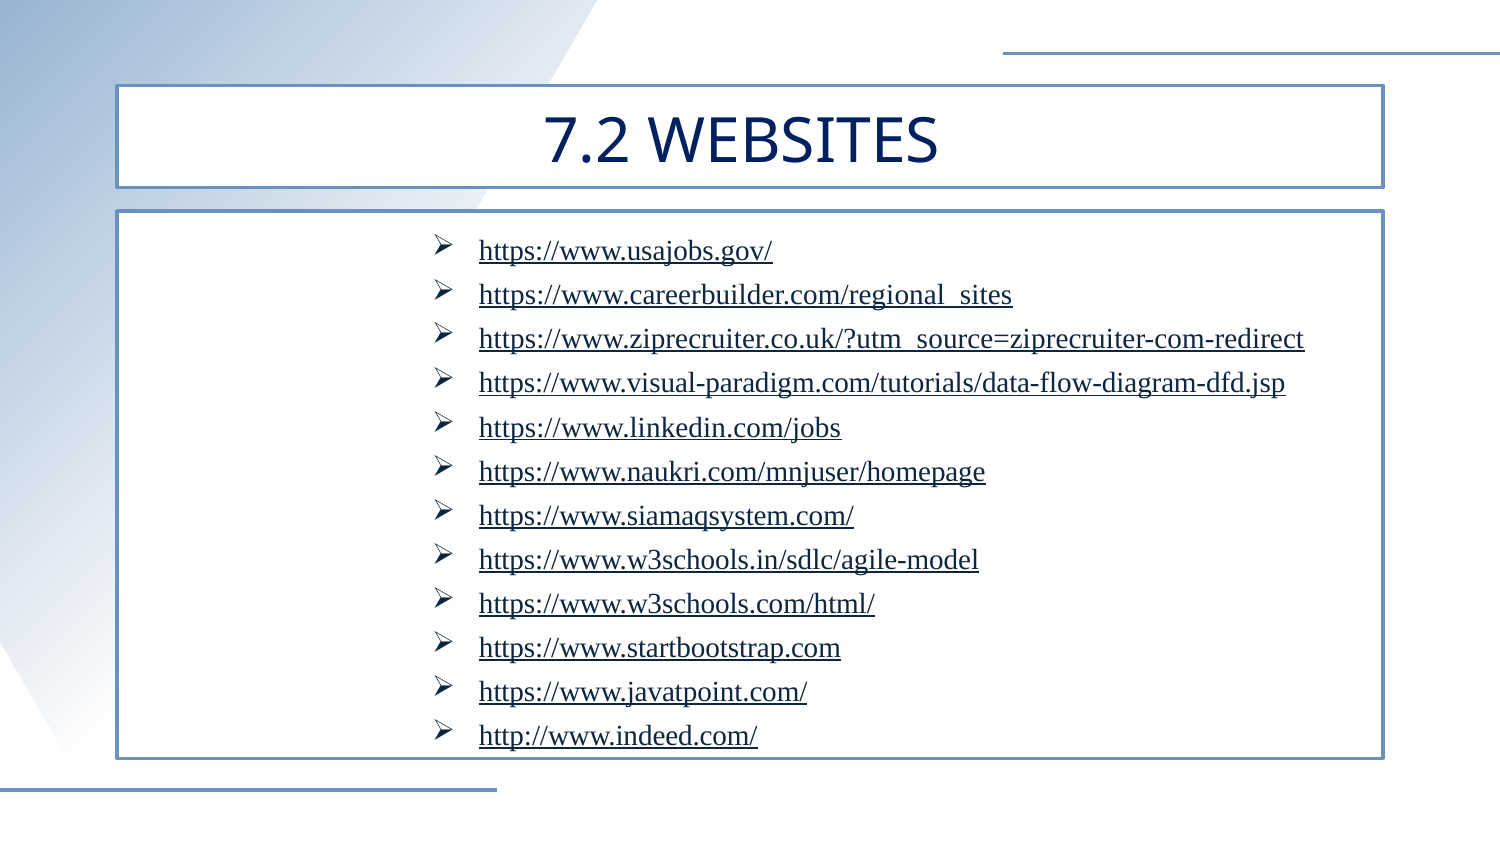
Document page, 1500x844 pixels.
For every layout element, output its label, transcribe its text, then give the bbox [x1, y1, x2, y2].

subtitle https://www.usajobs.gov/ https://www.careerbuilder.com/regional_sites https://www.ziprecruiter.co.uk/?utm_source=ziprecruiter-com-redirect https://www.visual-paradigm.com/tutorials/data-flow-diagram-dfd.jsp https://www.linkedin.com/jobs https://www.naukri.com/mnjuser/homepage https://www.siamaqsystem.com/ https://www.w3schools.in/sdlc/agile-model https://www.w3schools.com/html/ https://www.startbootstrap.com https://www.javatpoint.com/ http://www.indeed.com/ [115, 209, 1385, 760]
title 7.2 WEBSITES [115, 84, 1385, 189]
